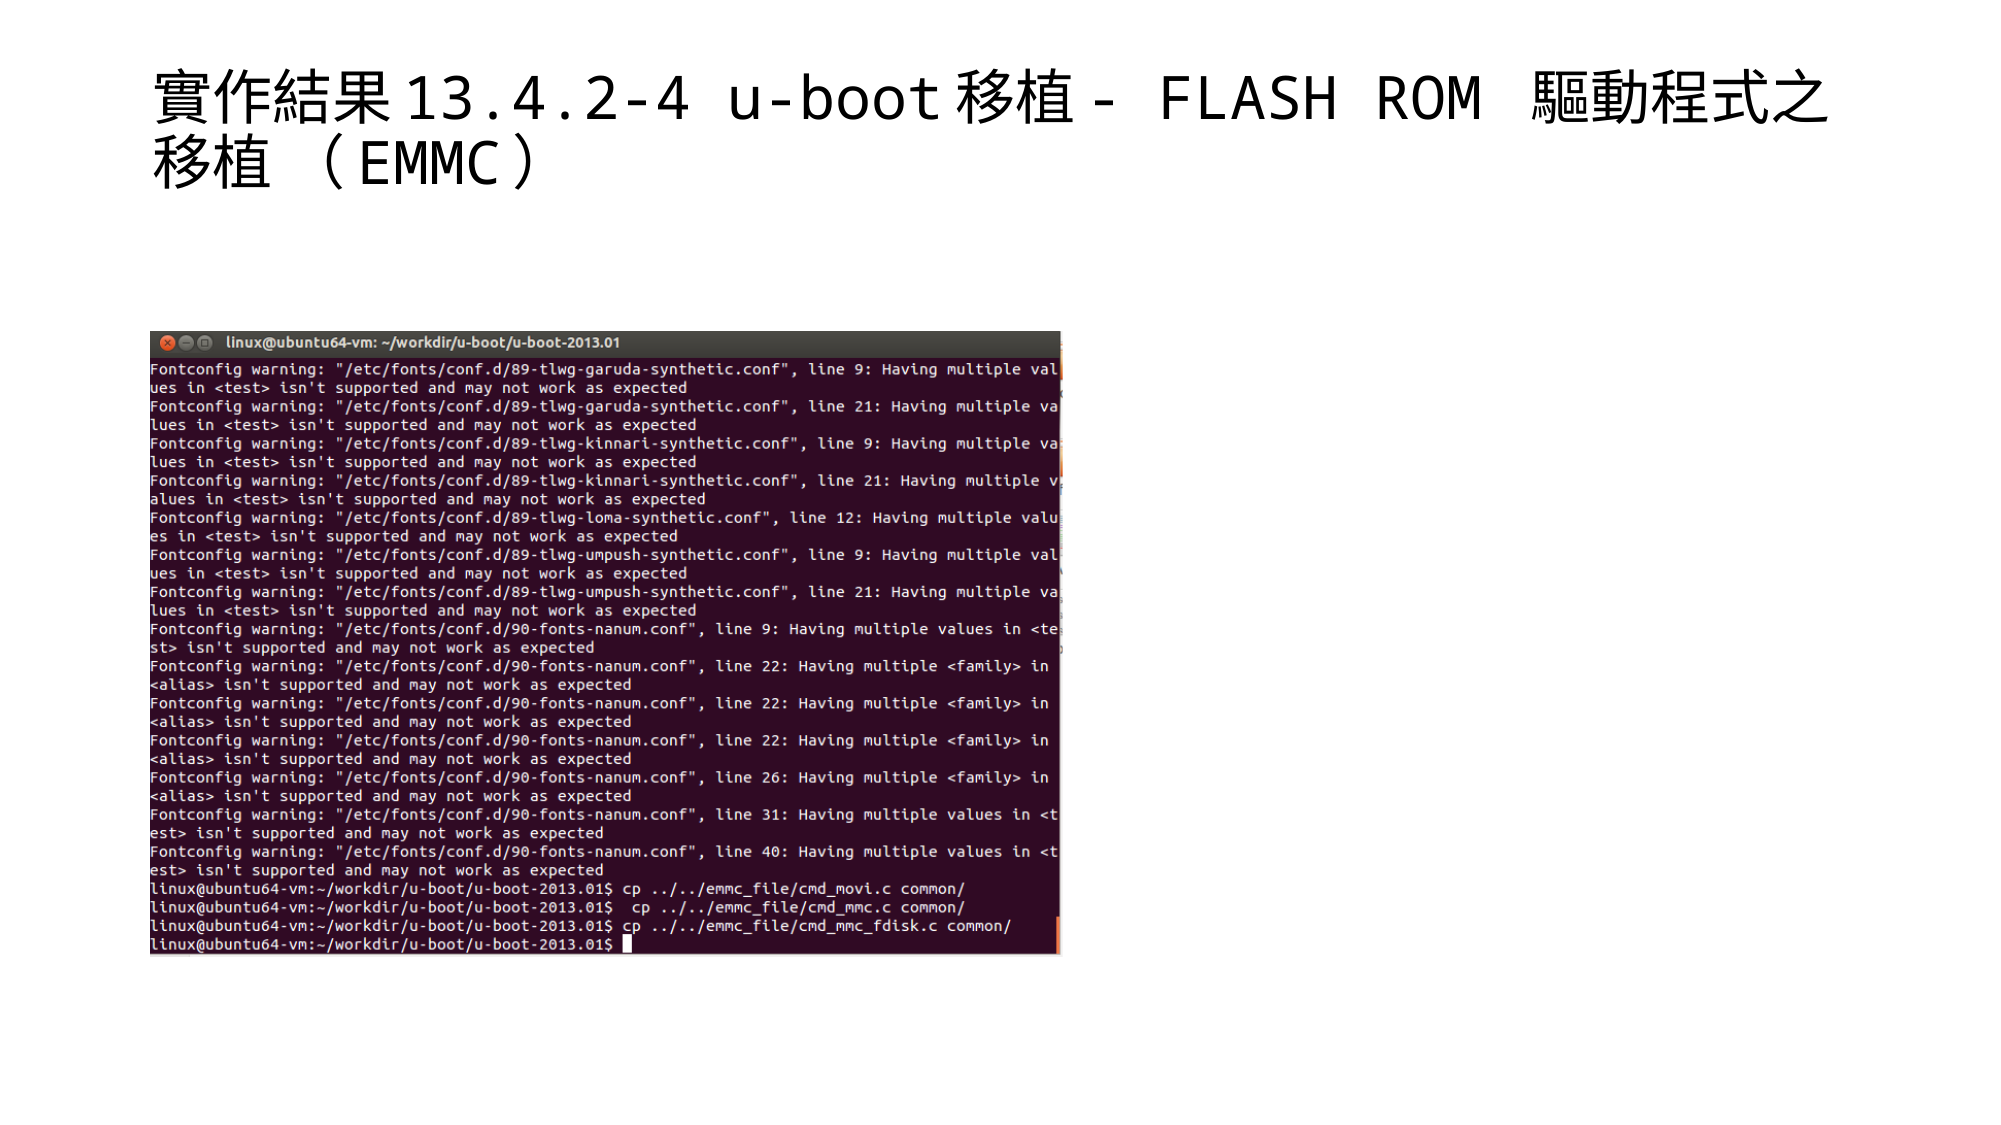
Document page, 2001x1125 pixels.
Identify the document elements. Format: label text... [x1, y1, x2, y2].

picture [149, 331, 1064, 958]
title 實作結果13.4.2-4 u-boot移植- FLASH ROM 驅動程式之移植 （EMMC） [137, 59, 1863, 278]
